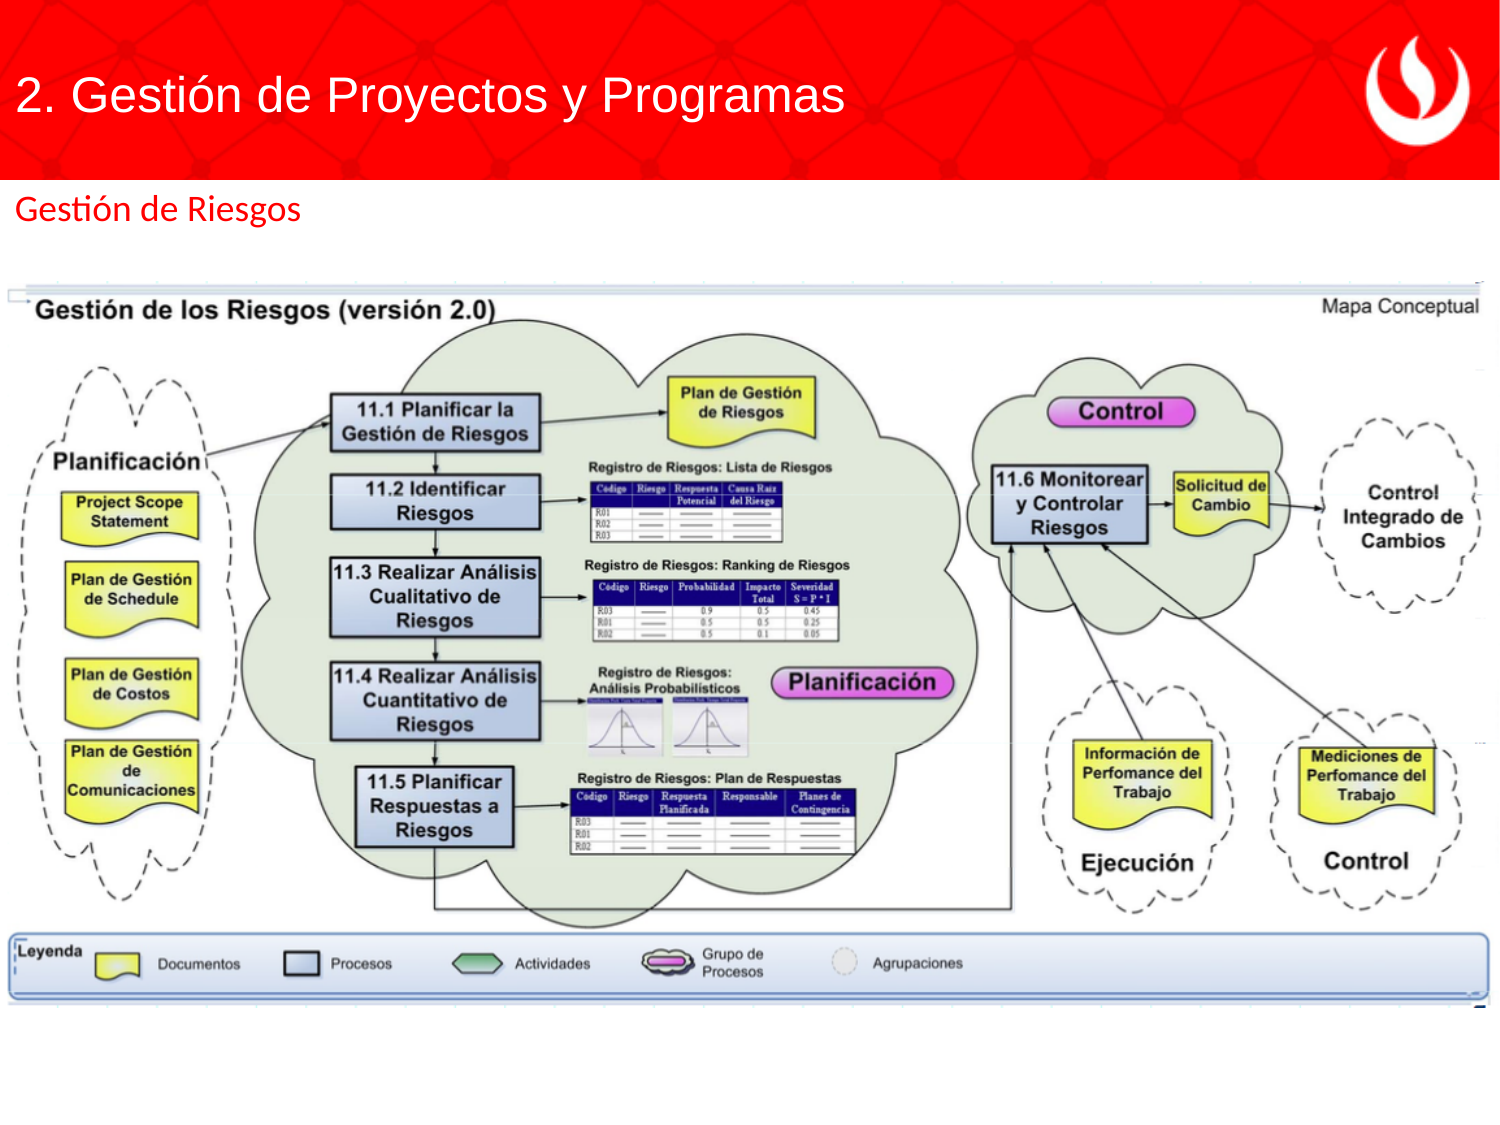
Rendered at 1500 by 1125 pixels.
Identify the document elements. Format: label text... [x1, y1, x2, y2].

title 2. Gestión de Proyectos y Programas [0, 0, 1350, 176]
picture [0, 280, 1500, 1009]
text_box Gestión de Riesgos [0, 176, 1500, 236]
picture [1350, 0, 1500, 176]
